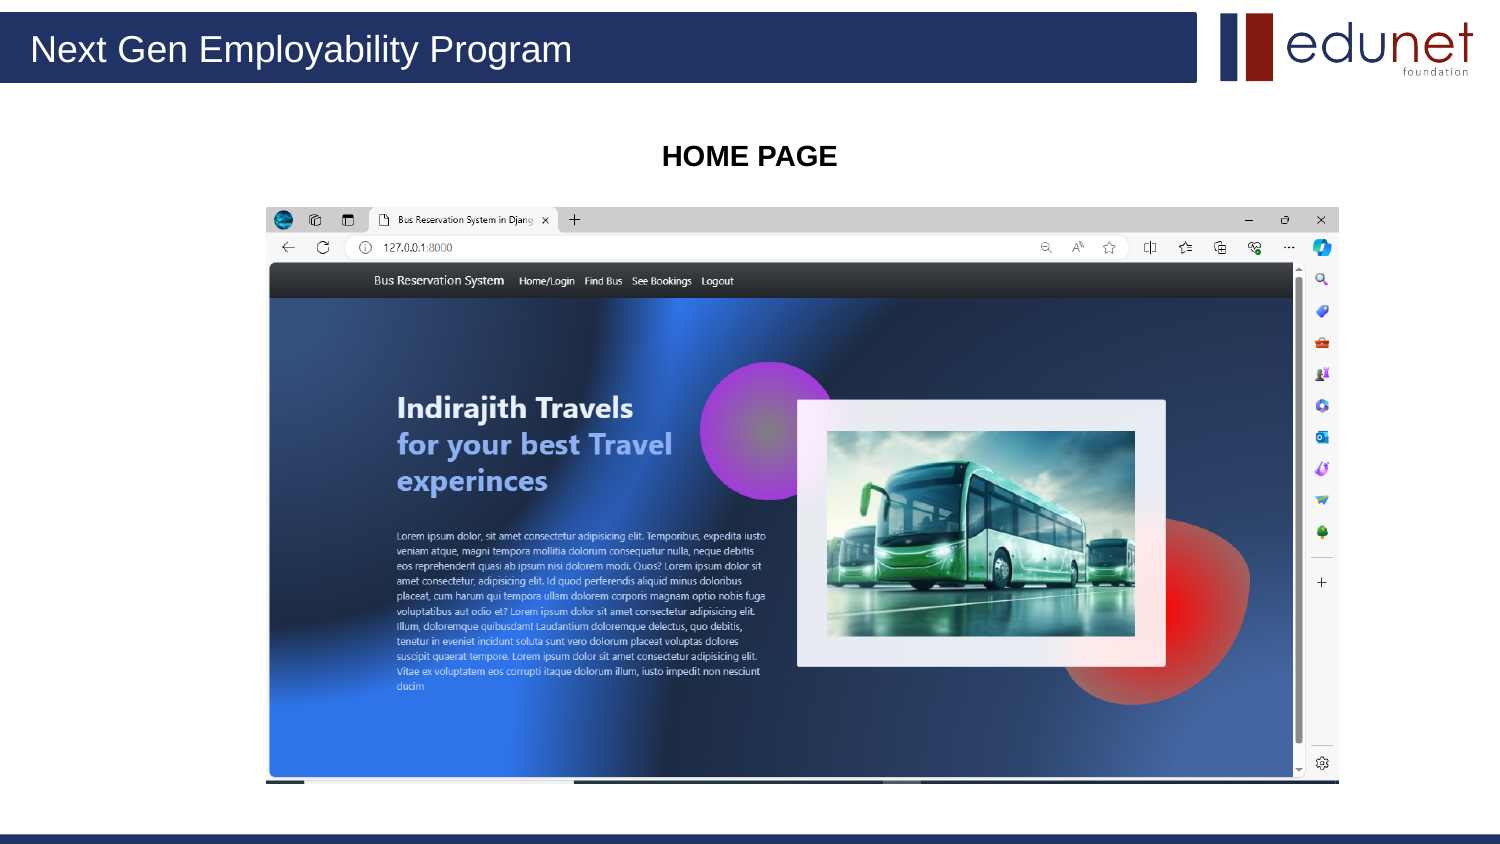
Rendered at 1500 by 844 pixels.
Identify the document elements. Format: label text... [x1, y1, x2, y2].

title HOME PAGE [103, 101, 1397, 208]
picture [266, 207, 1340, 784]
picture [1279, 14, 1482, 83]
